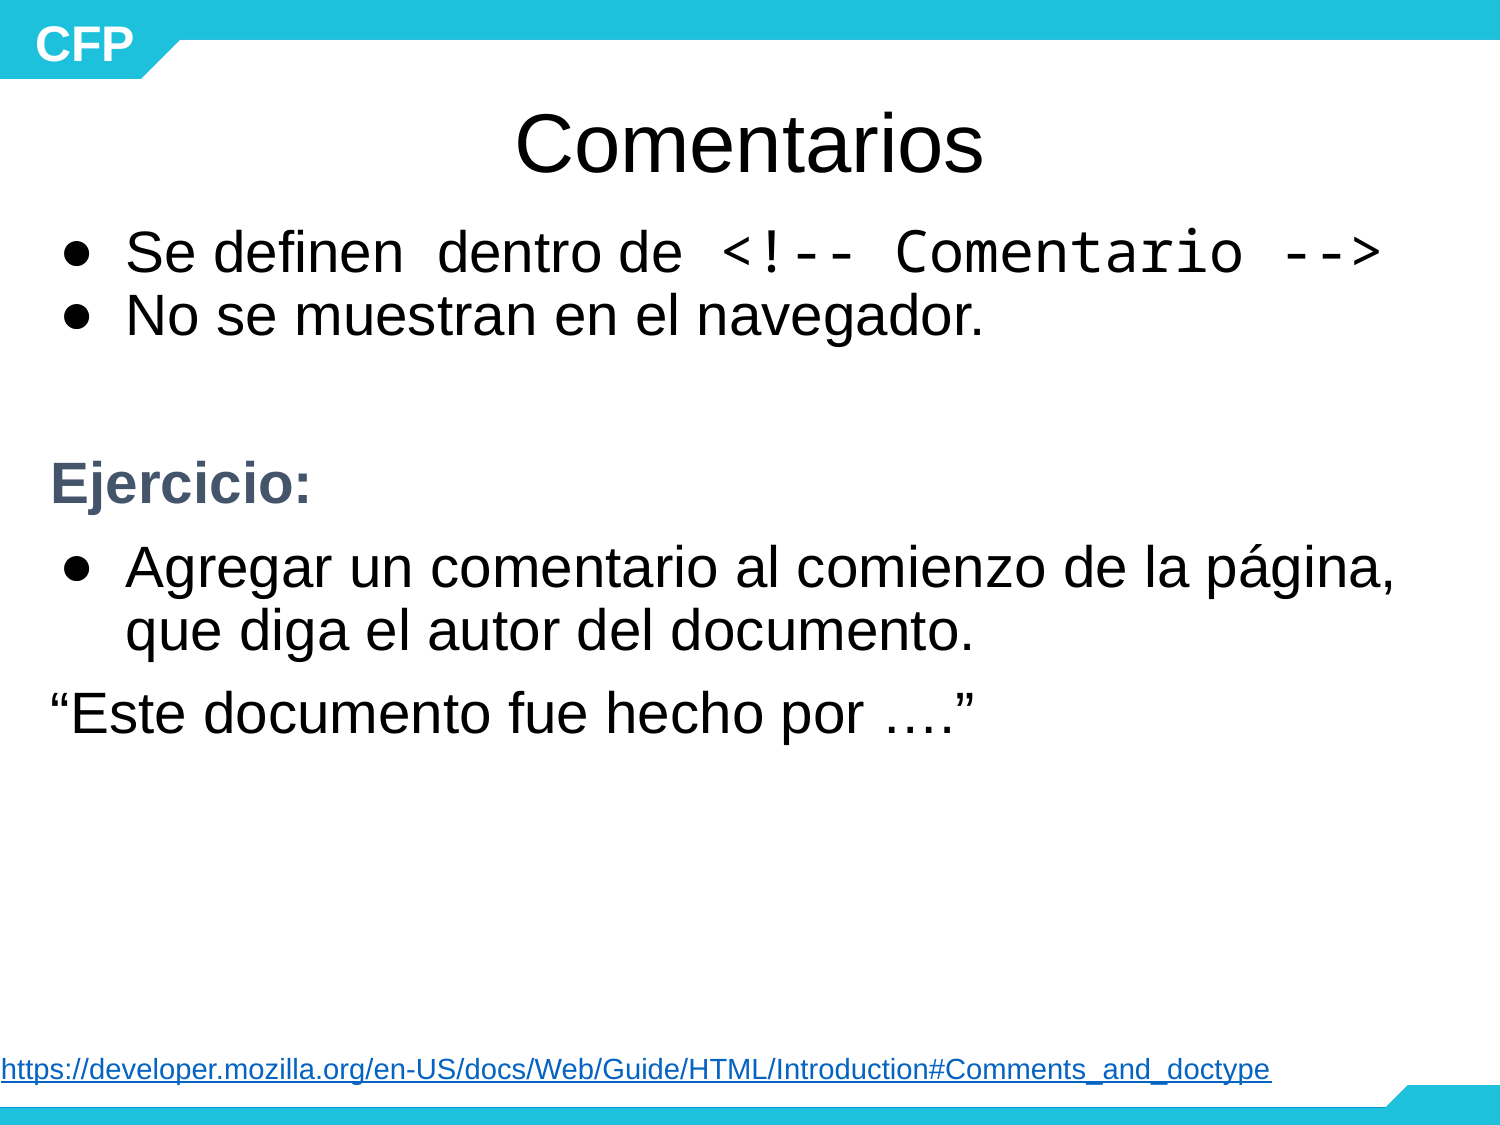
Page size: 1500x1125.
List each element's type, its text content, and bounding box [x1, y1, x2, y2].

title Comentarios [103, 45, 1397, 215]
list Se definen dentro de <!-- Comentario --> No se muestran en el navegador. Ejercicio: Agregar un comentario al comienzo de la página, que diga el autor del documento. “Este documento fue hecho por ….” [35, 215, 1434, 853]
text_box https://developer.mozilla.org/en-US/docs/Web/Guide/HTML/Introduction#Comments_and_doctype [0, 1039, 1403, 1125]
